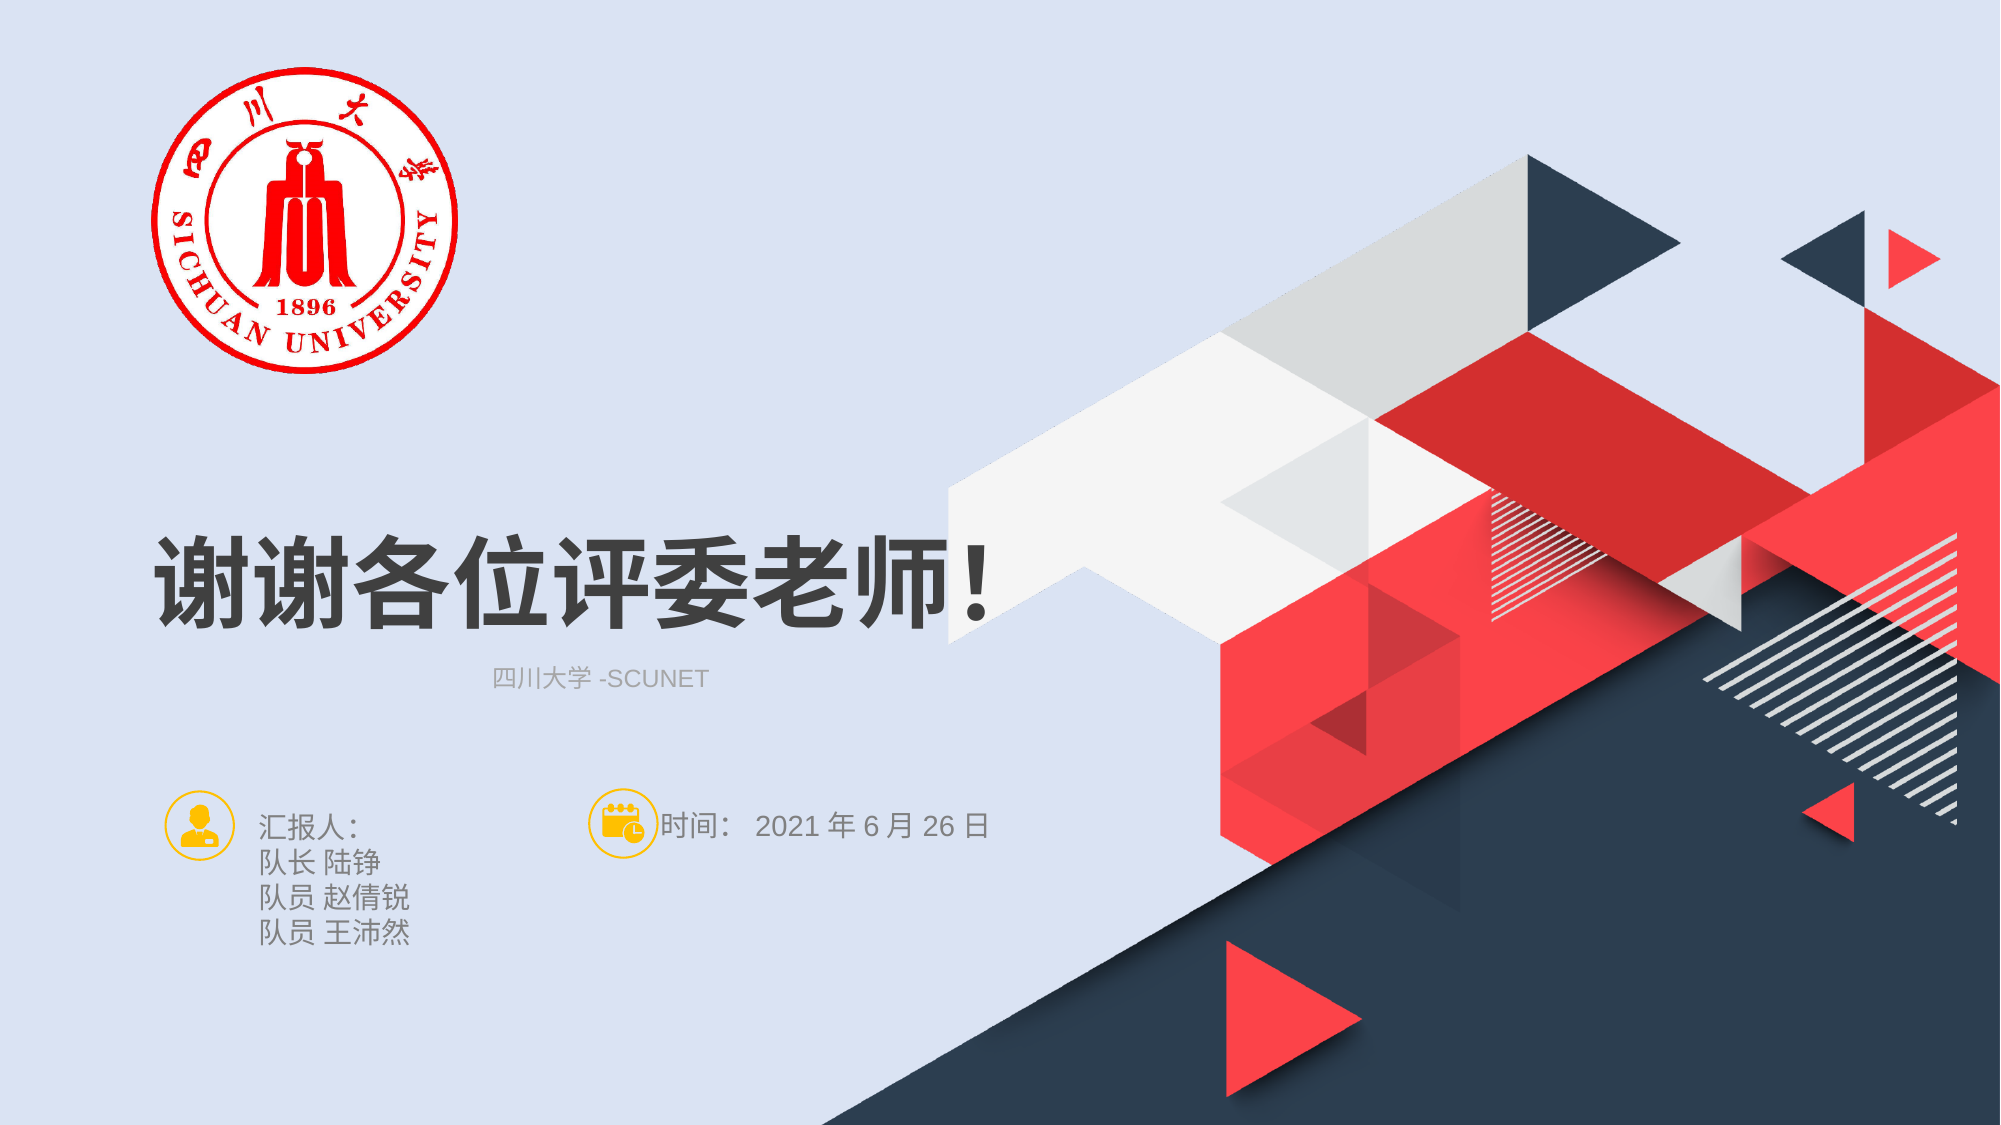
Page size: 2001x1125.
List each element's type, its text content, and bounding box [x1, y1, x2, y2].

text_box 汇报人： 队长 陆铮 队员 赵倩锐 队员 王沛然 [243, 802, 427, 957]
text_box 四川大学-SCUNET [151, 655, 724, 701]
text_box 谢谢各位评委老师！ [0, 513, 724, 648]
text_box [589, 789, 658, 858]
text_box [165, 791, 234, 860]
picture [151, 67, 458, 374]
picture [724, 154, 2000, 1125]
text_box 时间：2021年6月26日 [658, 800, 724, 851]
